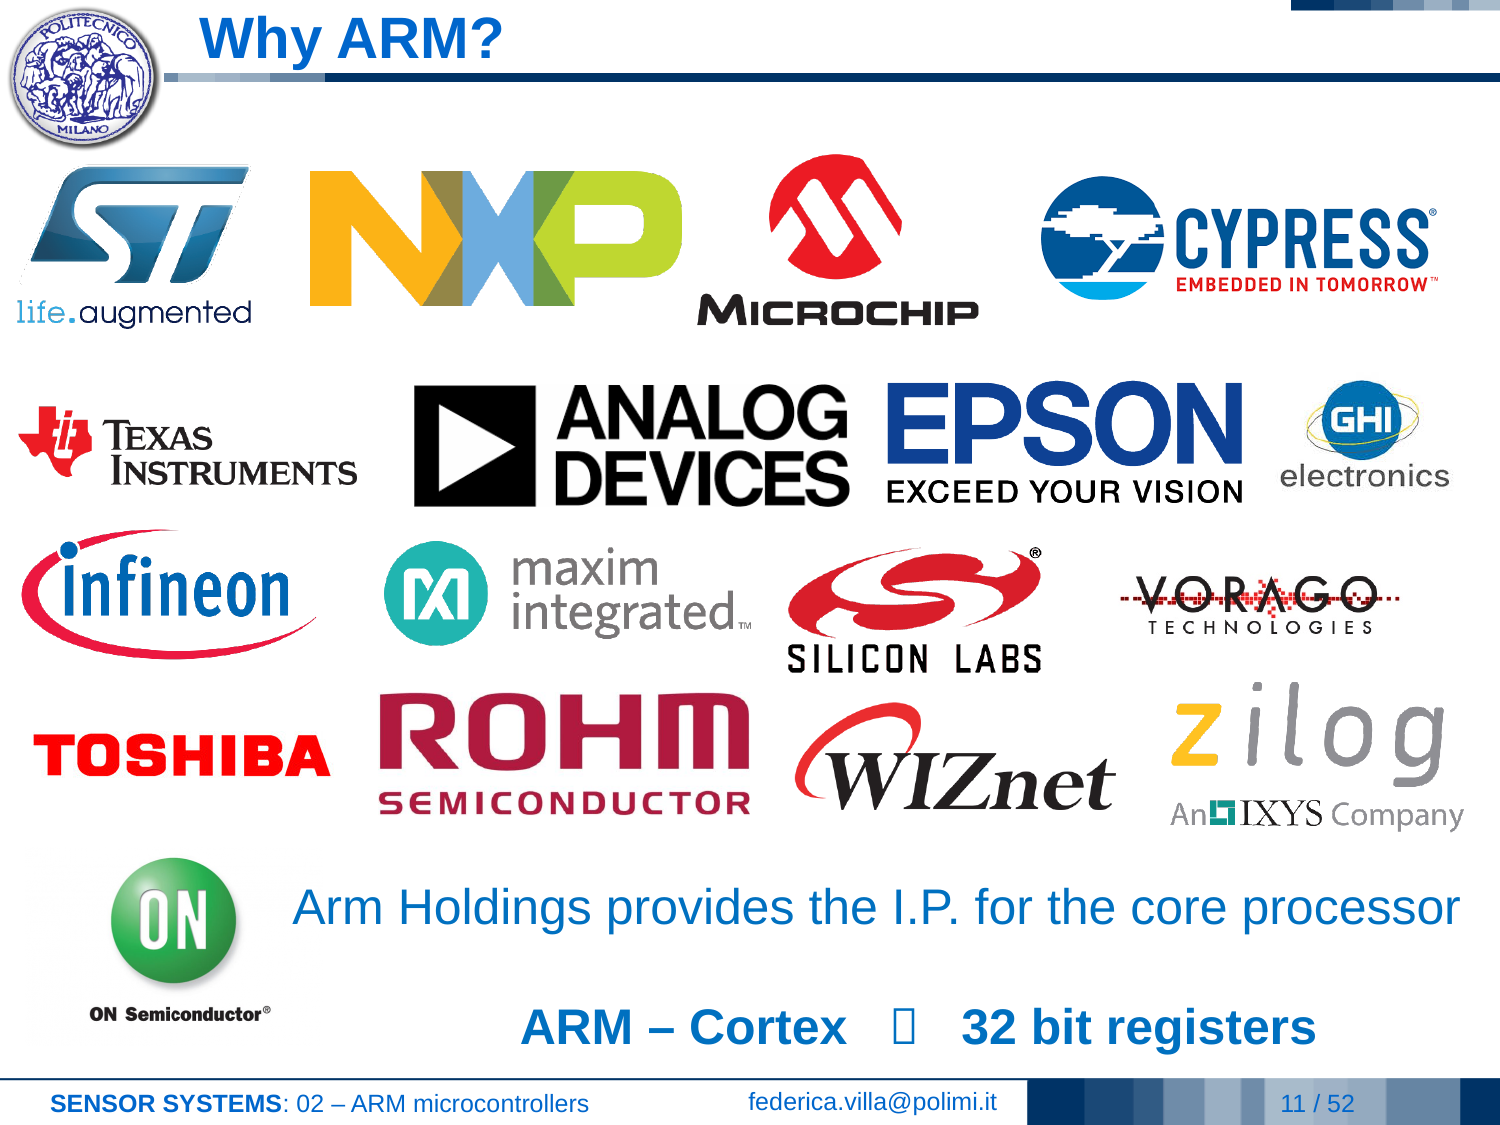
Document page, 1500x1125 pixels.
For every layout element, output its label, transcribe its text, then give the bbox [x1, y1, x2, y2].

picture [378, 691, 751, 816]
picture [414, 383, 850, 508]
picture [0, 0, 1500, 345]
picture [9, 703, 356, 805]
picture [0, 1074, 277, 1125]
picture [887, 379, 1243, 503]
picture [1041, 176, 1438, 300]
picture [785, 700, 1116, 810]
text_box Arm Holdings provides the I.P. for the core processor ARM – Cortex  32 bit registers [277, 867, 1500, 1125]
picture [1095, 342, 1470, 658]
picture [309, 171, 683, 306]
title Why ARM? [199, 0, 1500, 71]
picture [1170, 682, 1465, 834]
picture [785, 545, 1042, 674]
picture [690, 147, 985, 333]
picture [24, 847, 323, 1047]
picture [384, 541, 751, 646]
picture [1, 352, 374, 660]
